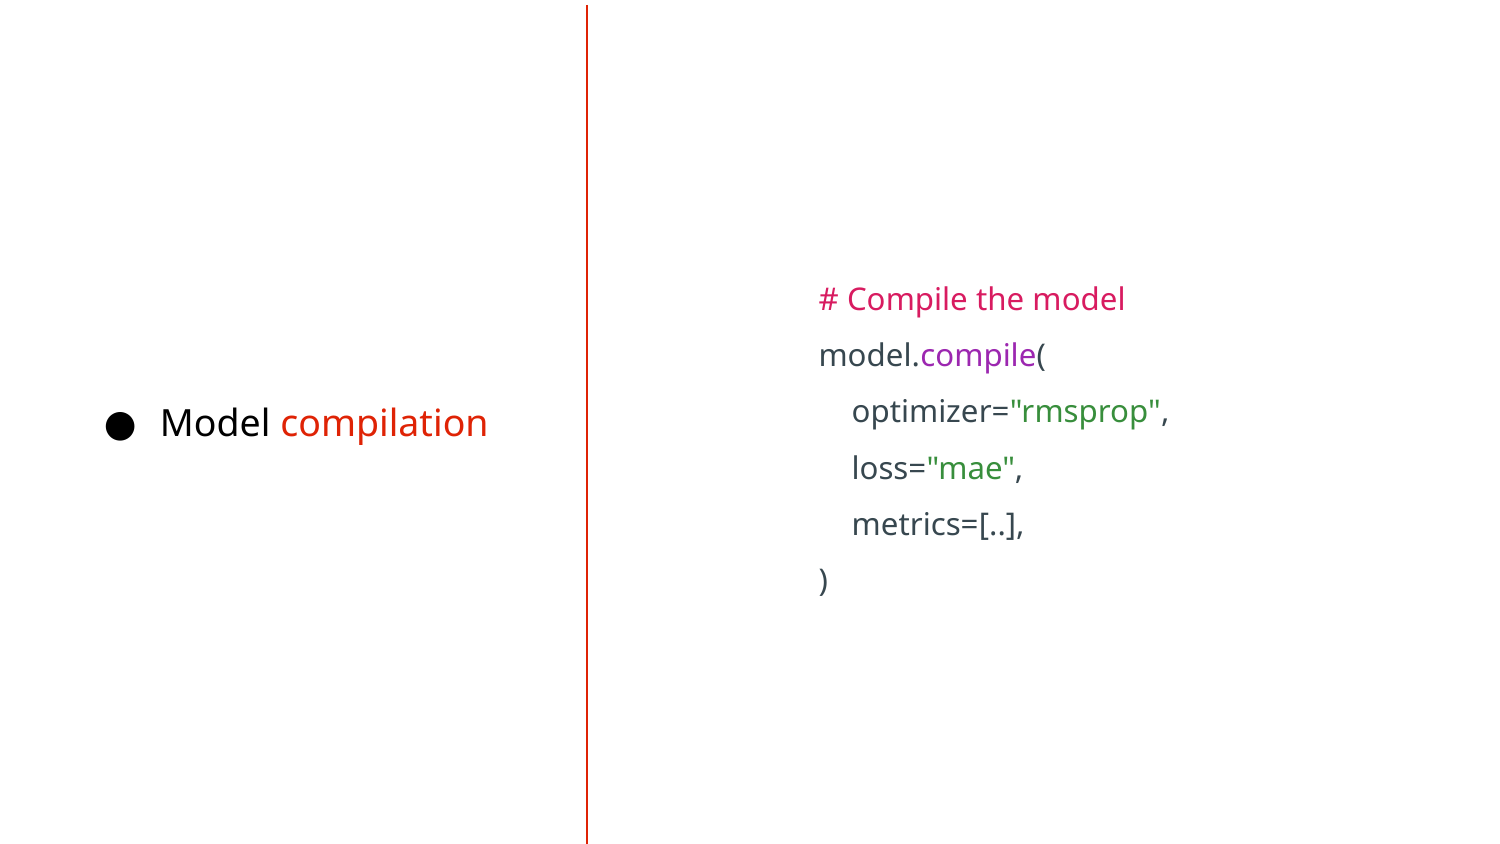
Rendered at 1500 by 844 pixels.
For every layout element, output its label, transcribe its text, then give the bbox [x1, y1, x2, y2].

text_box # Compile the model model.compile( optimizer="rmsprop", loss="mae", metrics=[..], ) [803, 245, 1305, 613]
text_box Model compilation [69, 383, 563, 459]
